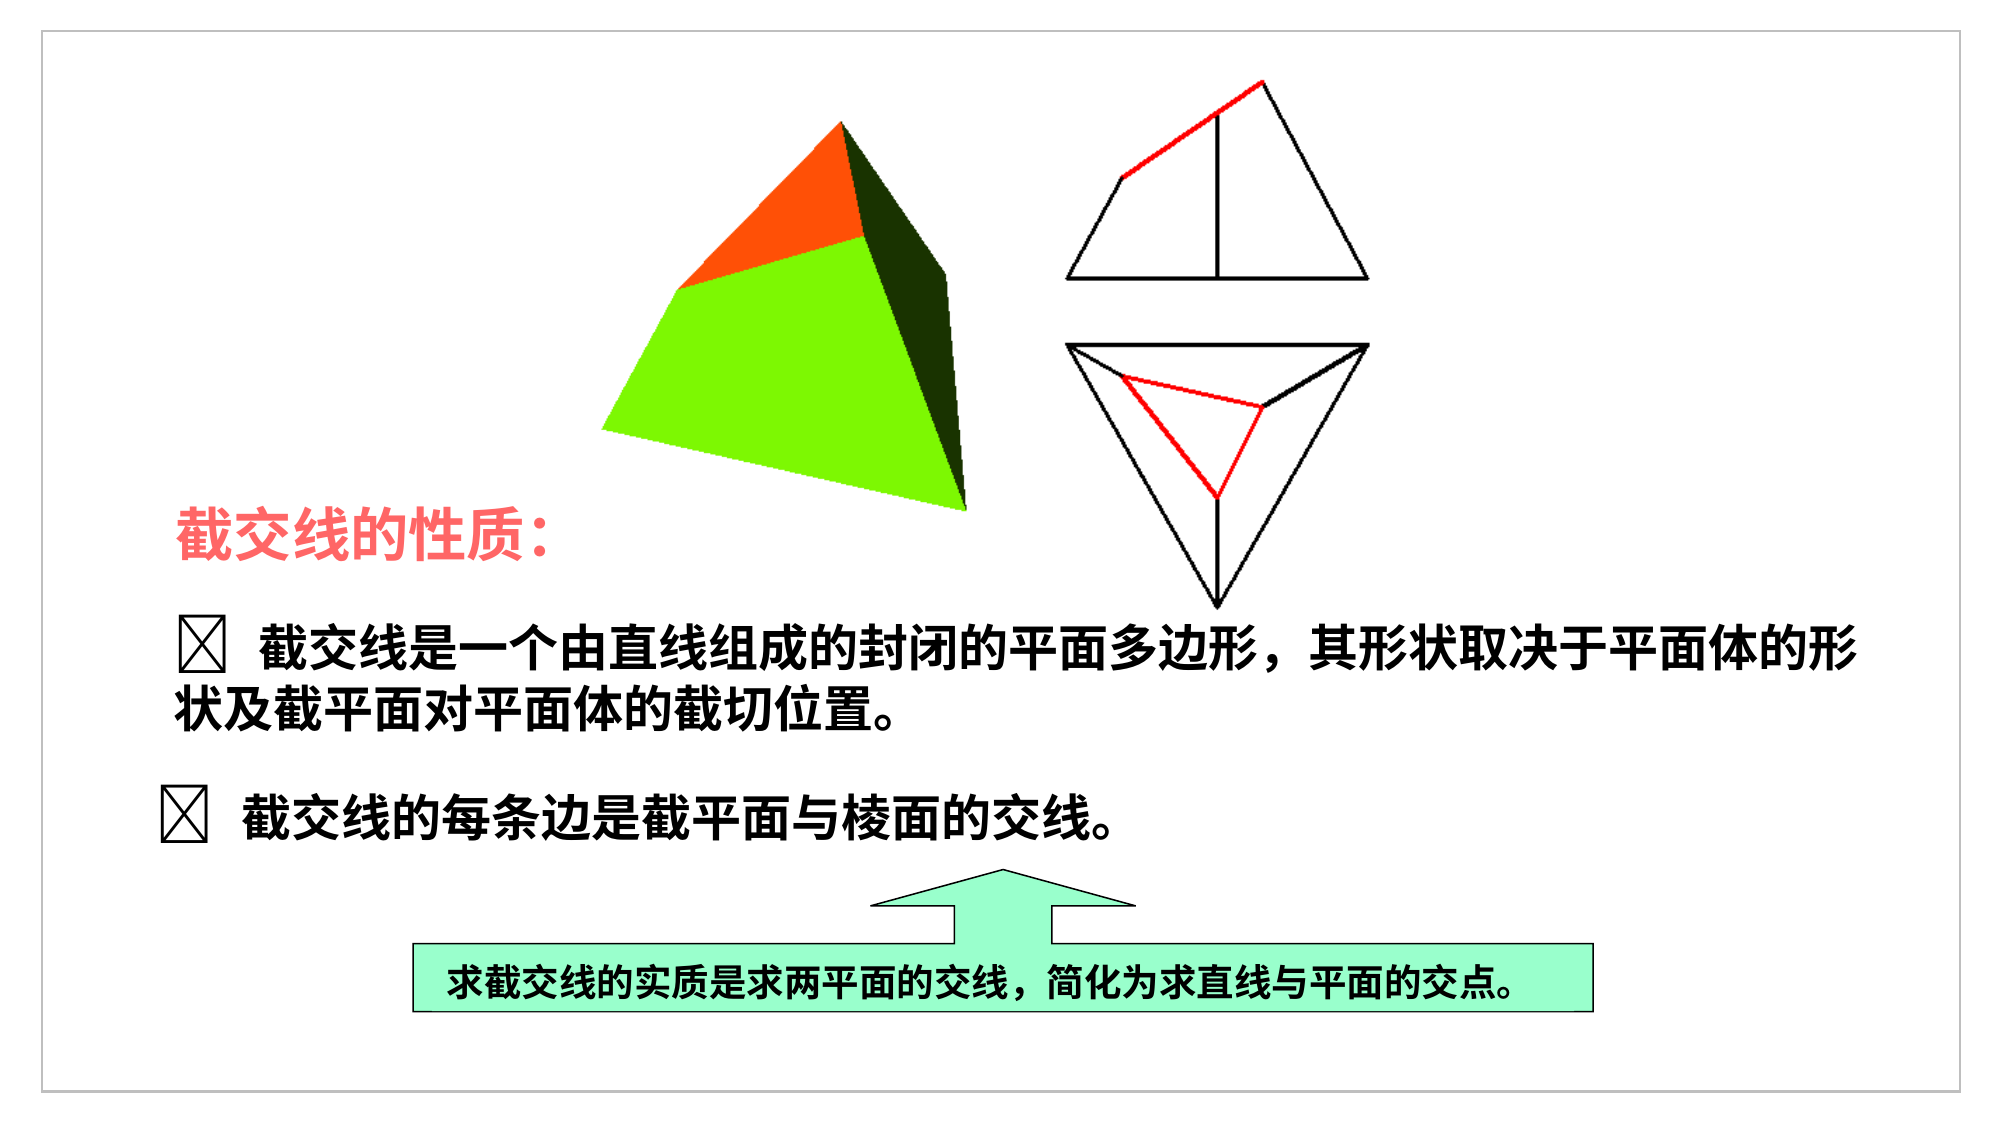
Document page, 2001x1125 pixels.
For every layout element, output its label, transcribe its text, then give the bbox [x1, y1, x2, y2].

text_box 截交线的性质： [160, 491, 577, 576]
text_box  截交线的每条边是截平面与棱面的交线。 [140, 770, 1156, 856]
text_box  截交线是一个由直线组成的封闭的平面多边形，其形状取决于平面体的形状及截平面对平面体的截切位置。 [158, 600, 1918, 746]
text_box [577, 62, 1393, 618]
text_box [412, 869, 1594, 1012]
